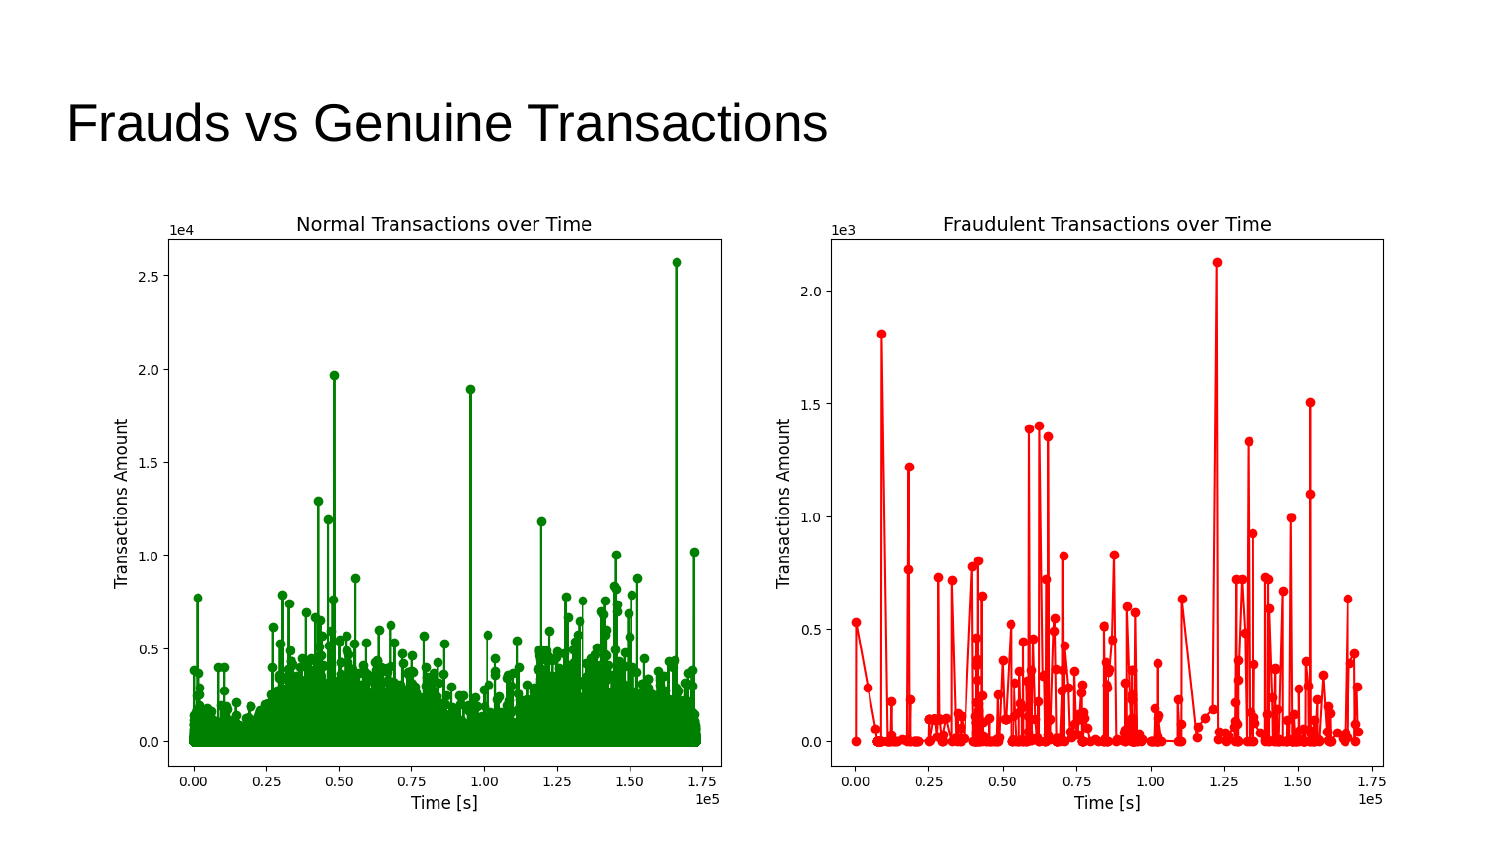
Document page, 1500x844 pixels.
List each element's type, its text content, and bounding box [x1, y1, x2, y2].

title Frauds vs Genuine Transactions [51, 72, 1449, 167]
picture [104, 206, 1396, 821]
